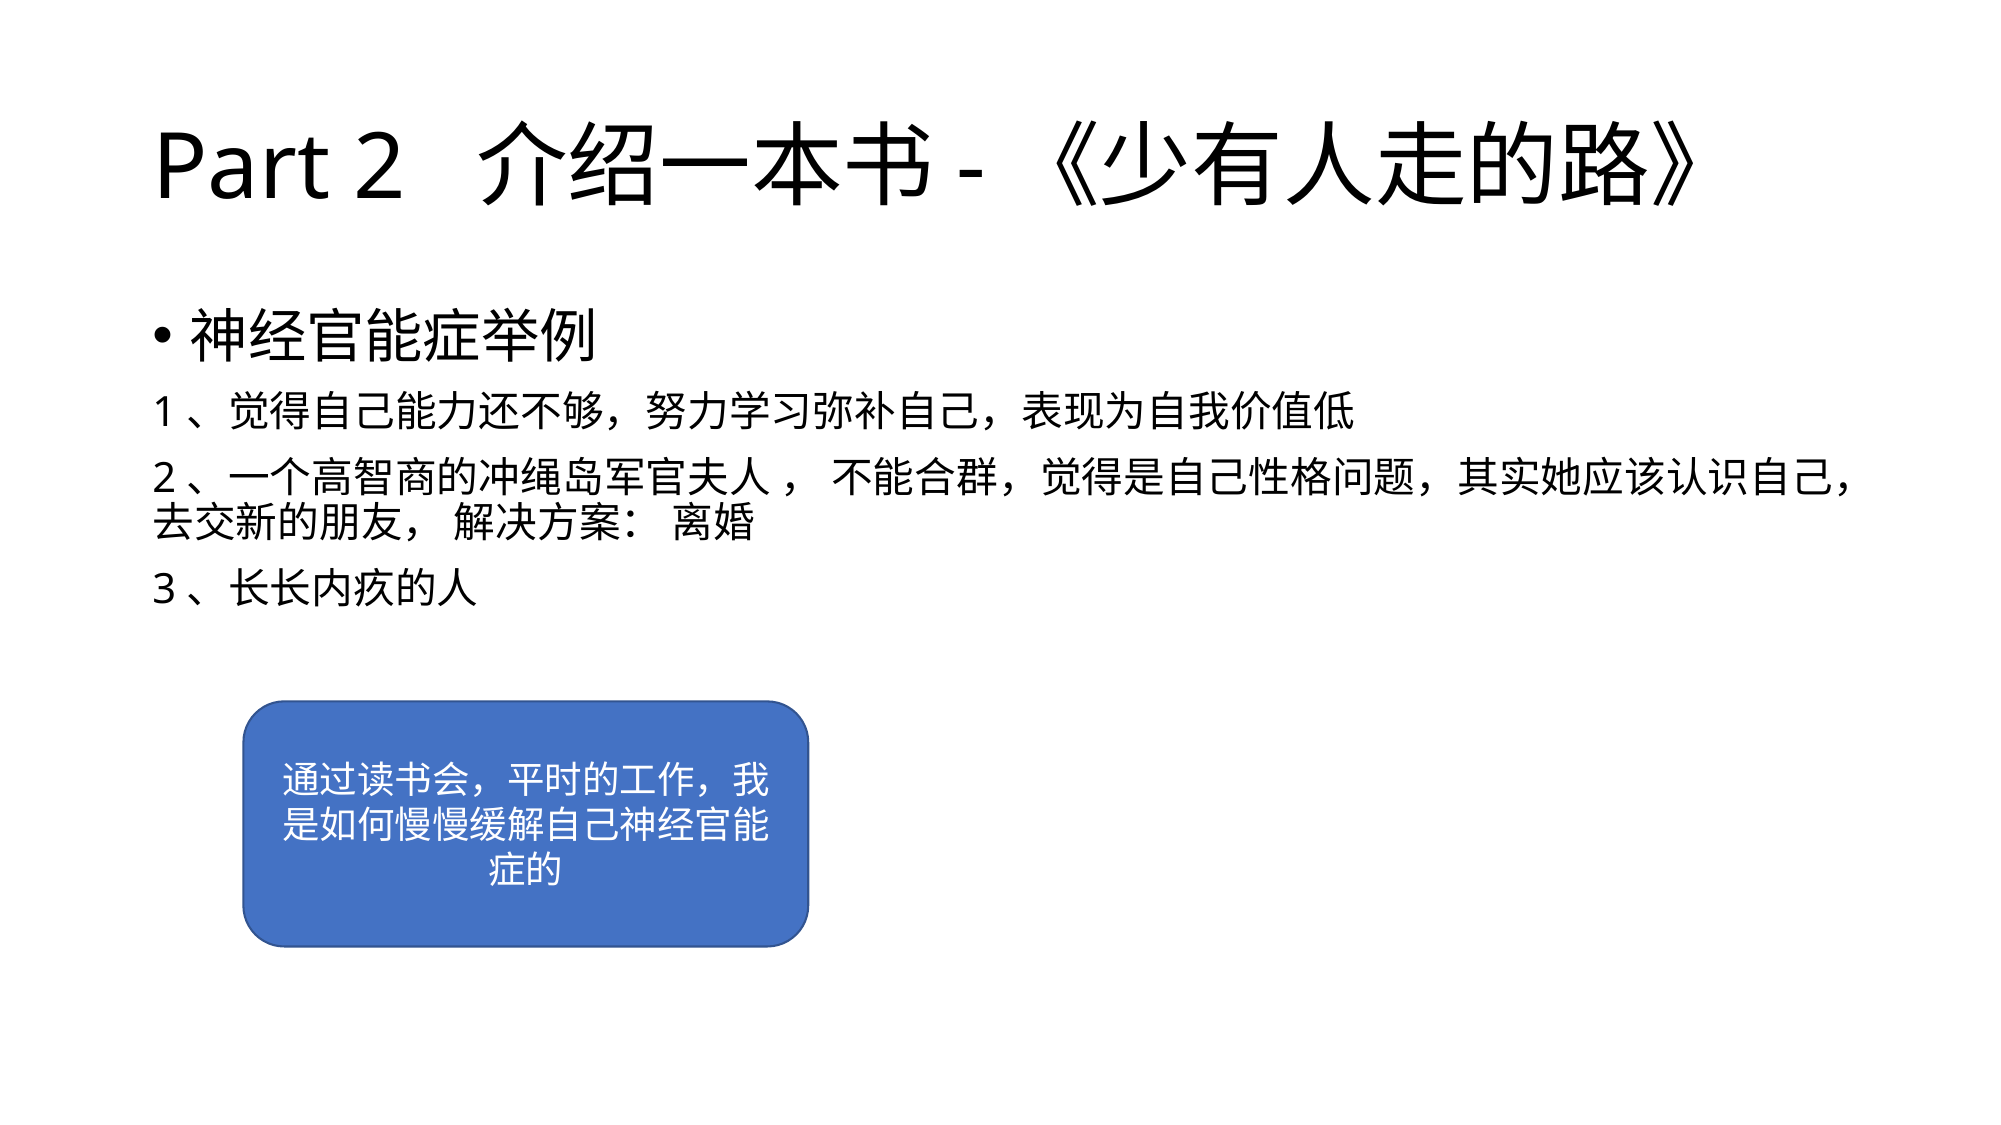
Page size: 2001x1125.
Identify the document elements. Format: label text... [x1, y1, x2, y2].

text_box 通过读书会，平时的工作，我是如何慢慢缓解自己神经官能症的 [242, 700, 810, 948]
title Part 2 介绍一本书-《少有人走的路》 [137, 59, 1863, 278]
list 神经官能症举例 1、觉得自己能力还不够，努力学习弥补自己，表现为自我价值低 2、一个高智商的冲绳岛军官夫人 ， 不能合群，觉得是自己性格问题，其实她应该认识自己，去交新的朋友， 解决方案： 离婚 3、长长内疚的人 [137, 299, 1863, 1014]
